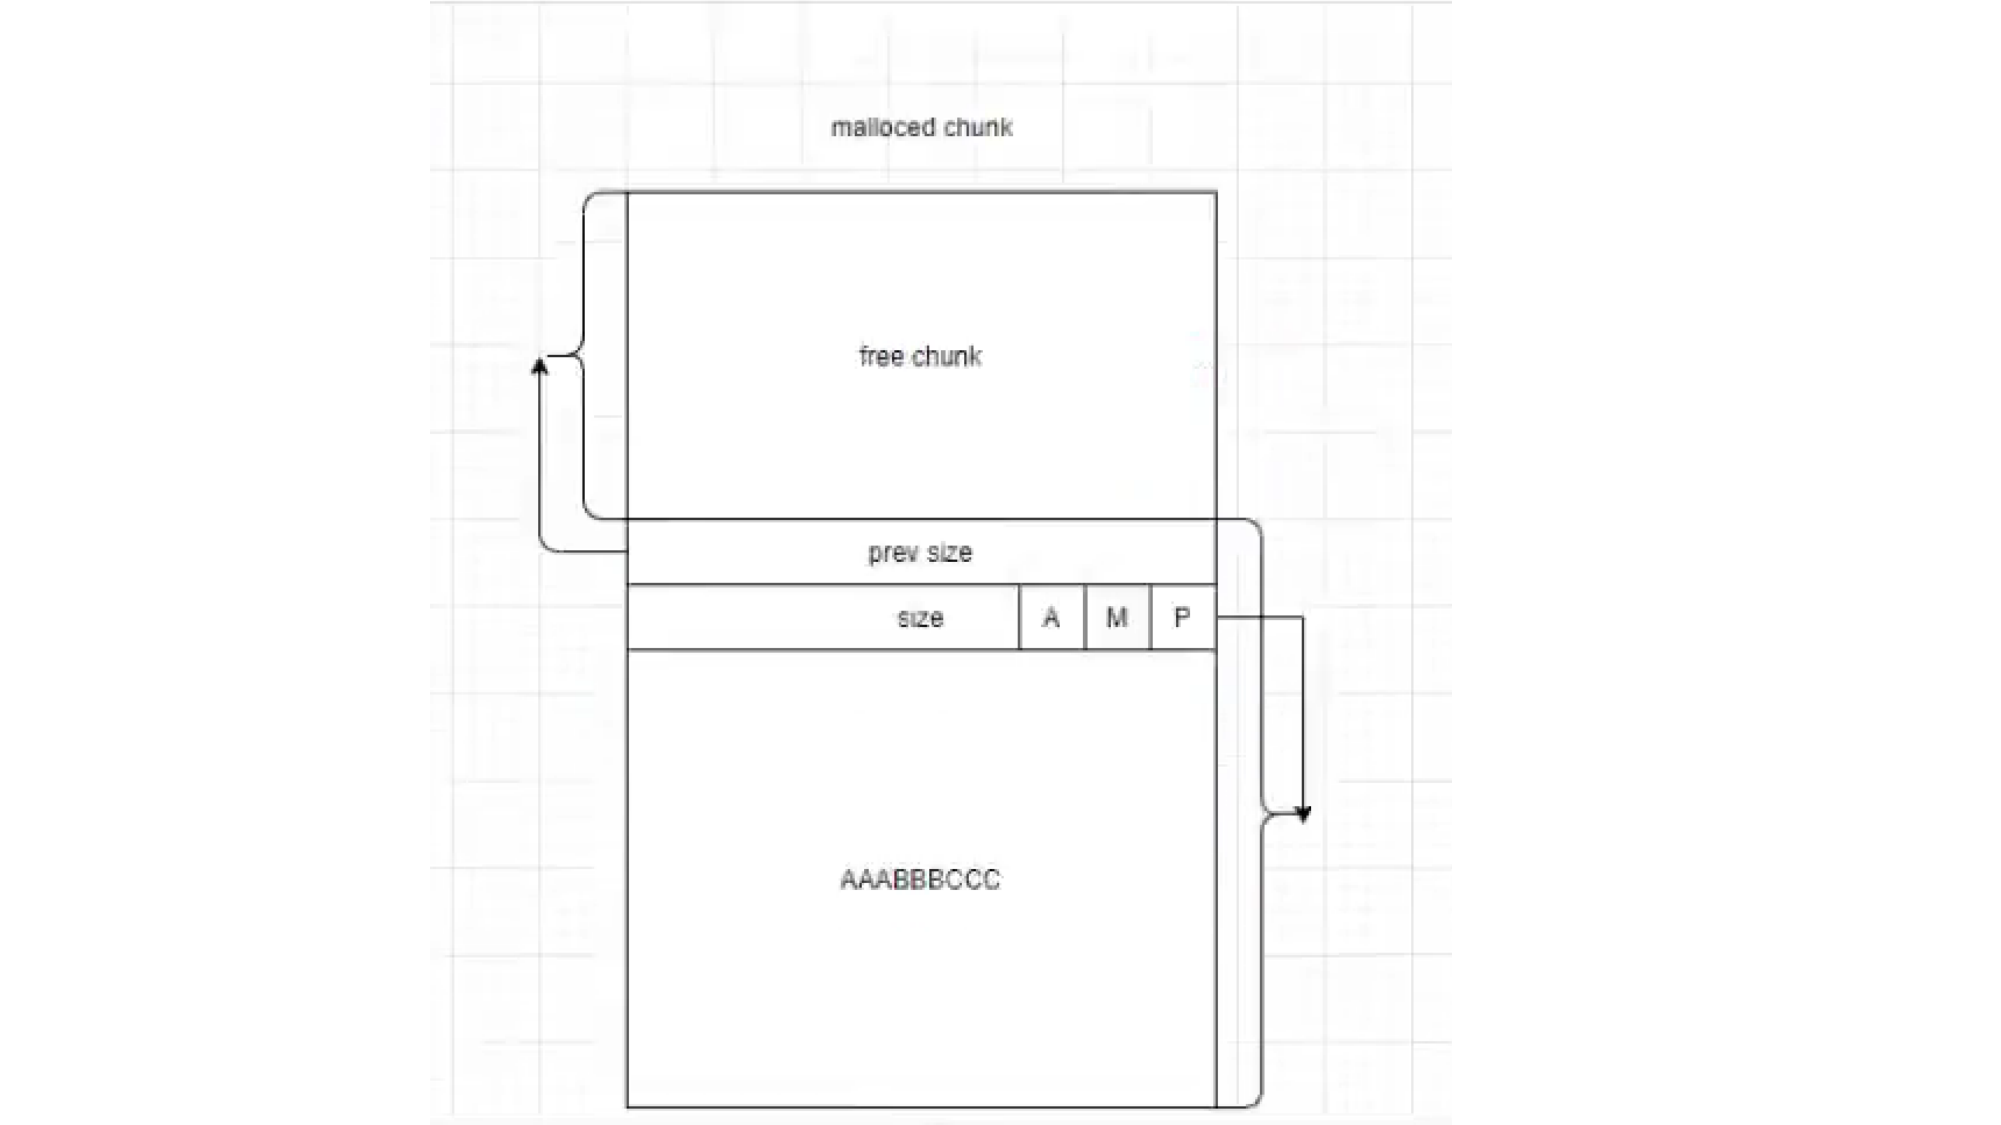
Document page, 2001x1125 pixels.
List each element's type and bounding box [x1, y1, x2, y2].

picture [430, 0, 1452, 1125]
